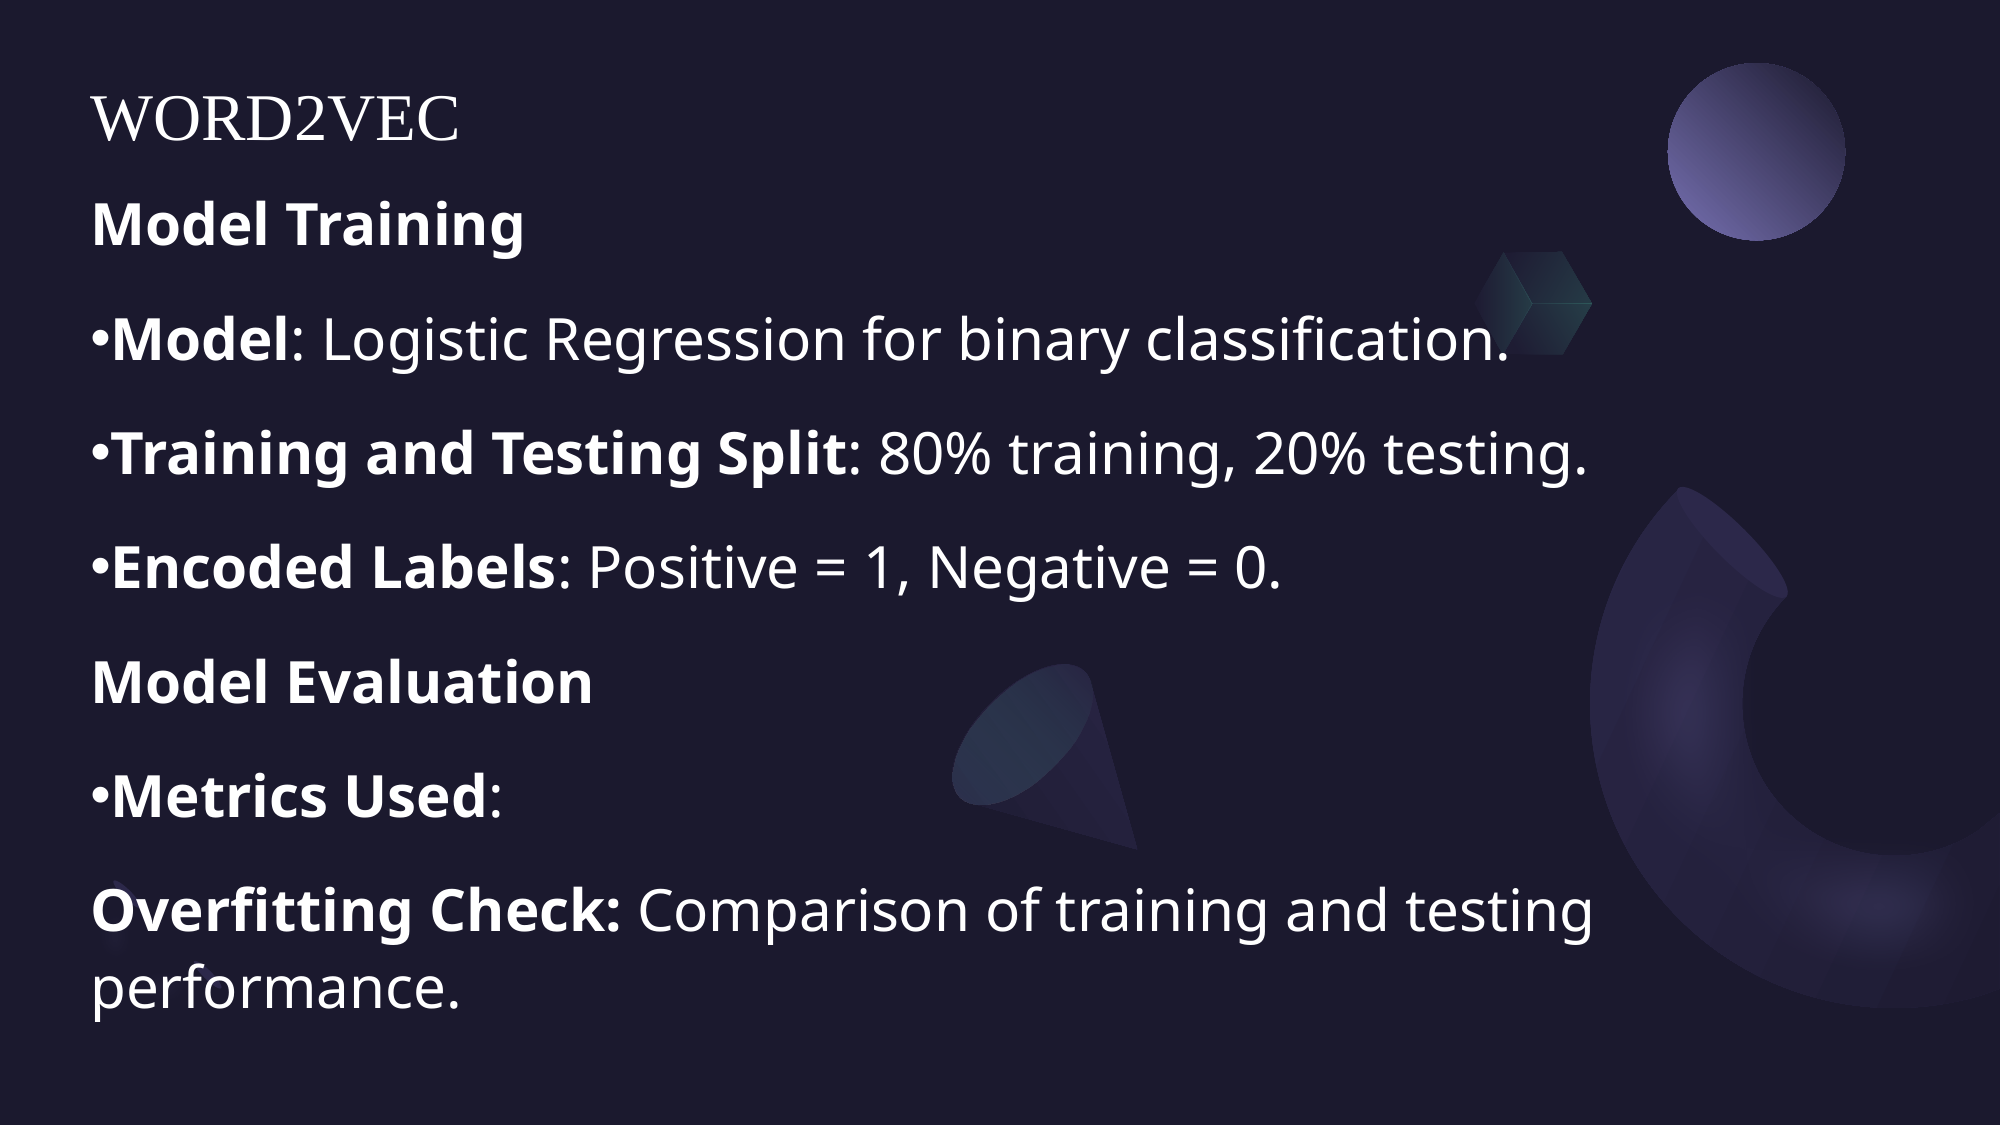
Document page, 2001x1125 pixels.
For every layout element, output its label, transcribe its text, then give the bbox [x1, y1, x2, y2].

title WORD2VEC [90, 0, 1910, 156]
list Model Training Model: Logistic Regression for binary classification. Training and Testing Split: 80% training, 20% testing. Encoded Labels: Positive = 1, Negative = 0. Model Evaluation Metrics Used: Overfitting Check: Comparison of training and testing performance. [90, 180, 1910, 1064]
